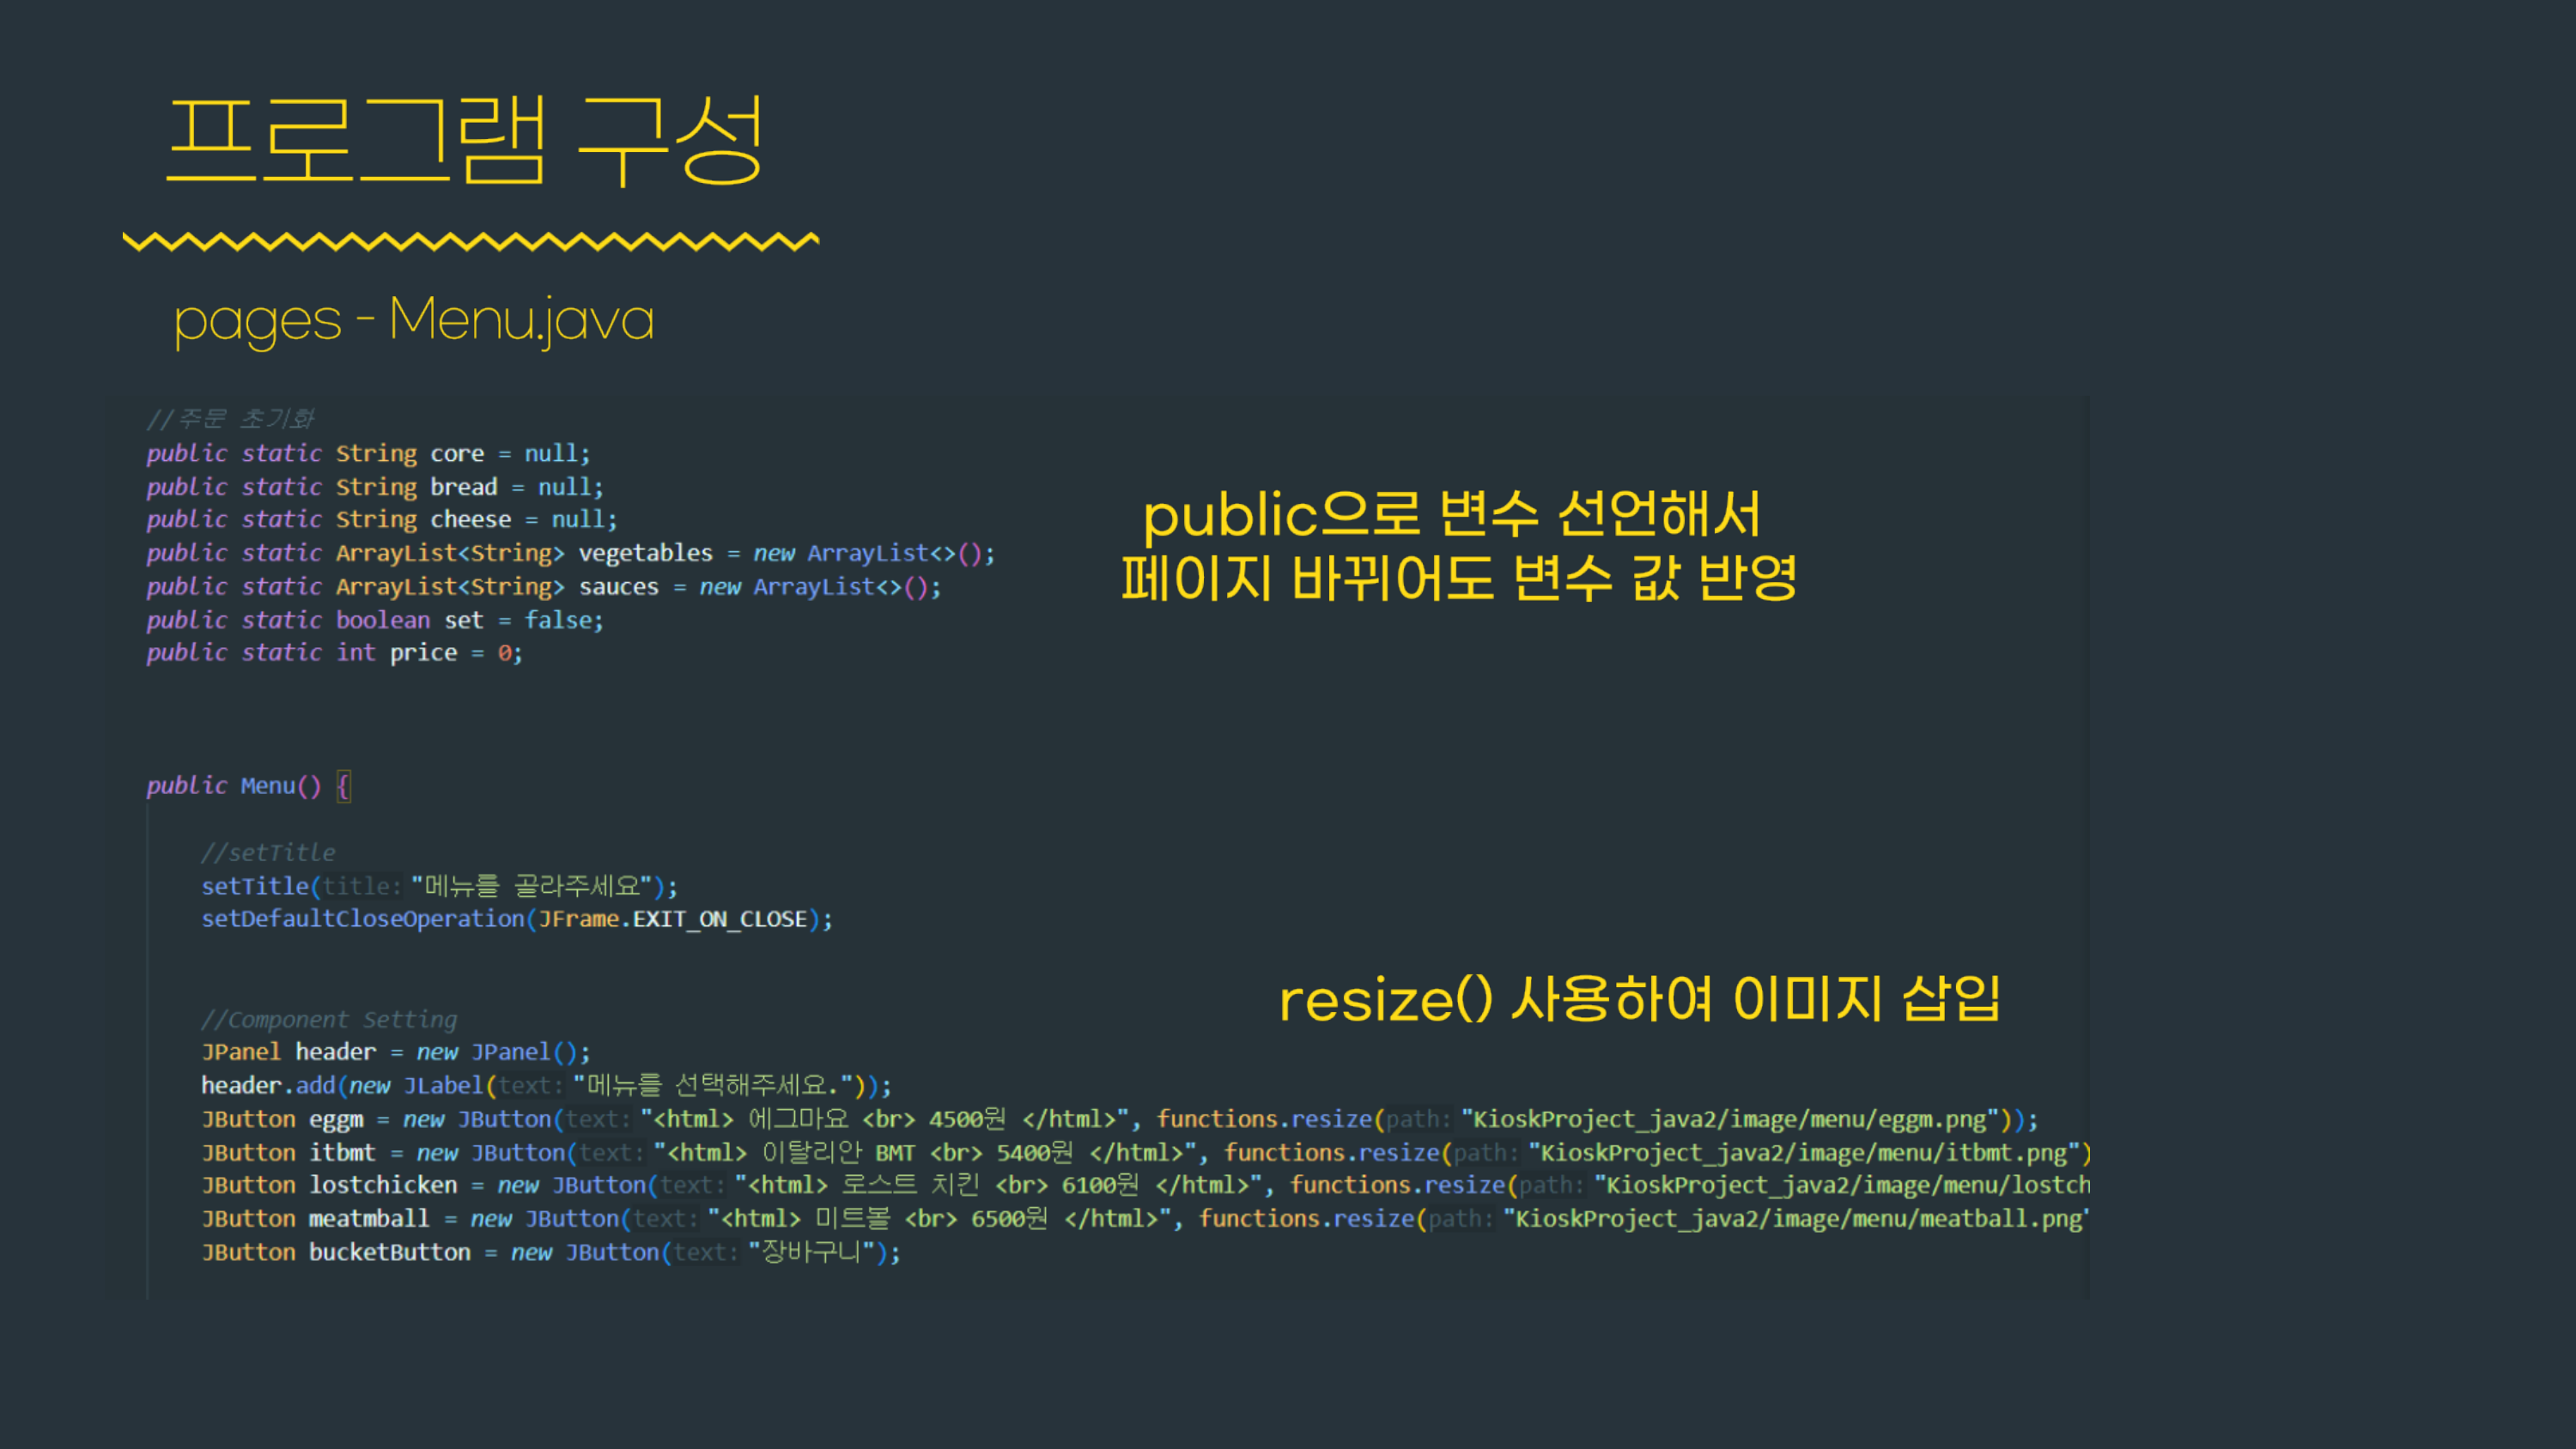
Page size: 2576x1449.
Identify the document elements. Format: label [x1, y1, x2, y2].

text_box [104, 395, 2090, 1300]
text_box [123, 232, 821, 252]
picture [88, 51, 809, 237]
picture [161, 271, 678, 377]
picture [1227, 958, 2023, 1047]
picture [1046, 473, 1820, 627]
